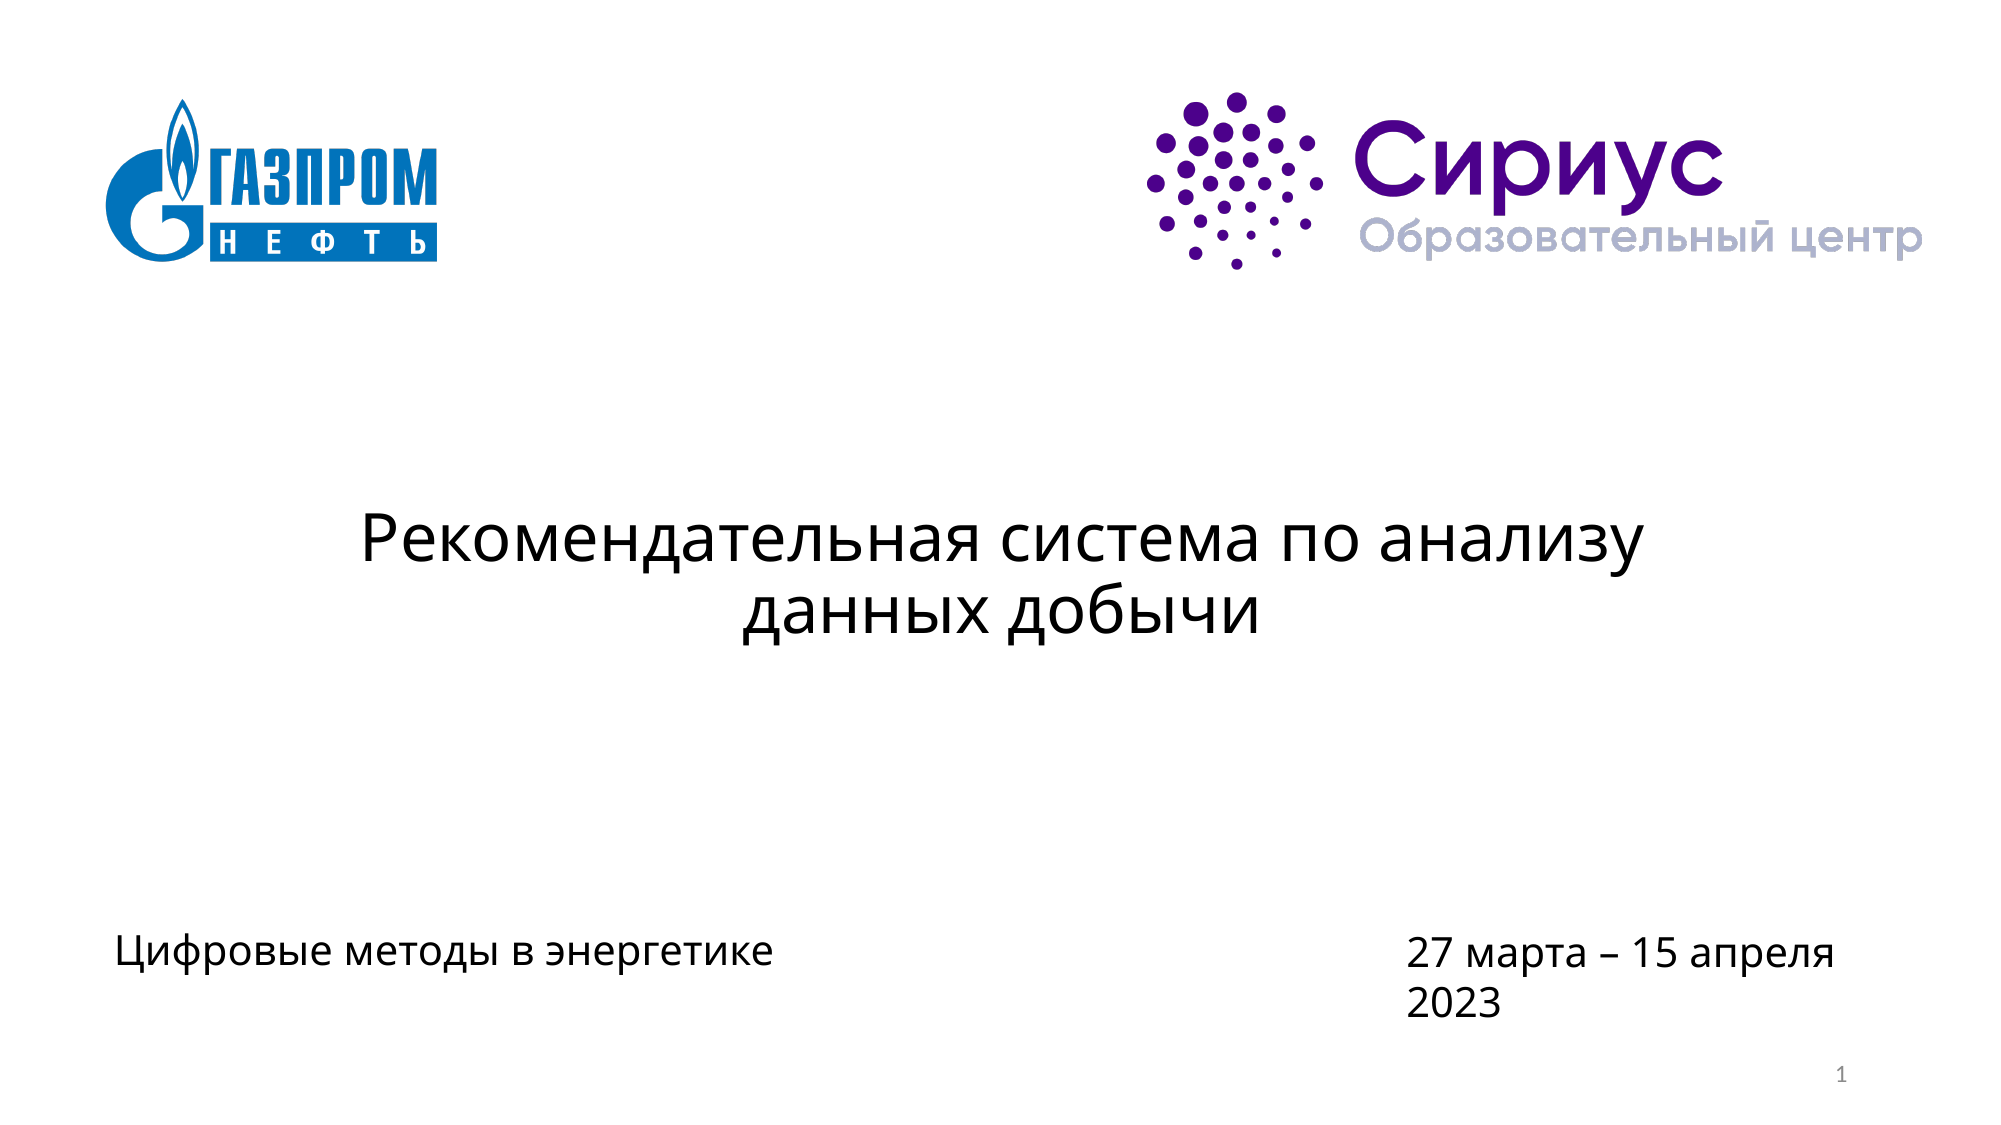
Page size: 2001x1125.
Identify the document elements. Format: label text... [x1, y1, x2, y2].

text_box 27 марта – 15 апреля 2023 [1391, 918, 1923, 1034]
text_box Рекомендательная система по анализу данных добычи [252, 496, 1753, 674]
picture [101, 92, 444, 269]
text_box Цифровые методы в энергетике [99, 916, 896, 982]
picture [1147, 92, 1922, 270]
slide_number 1 [1412, 1042, 1863, 1103]
